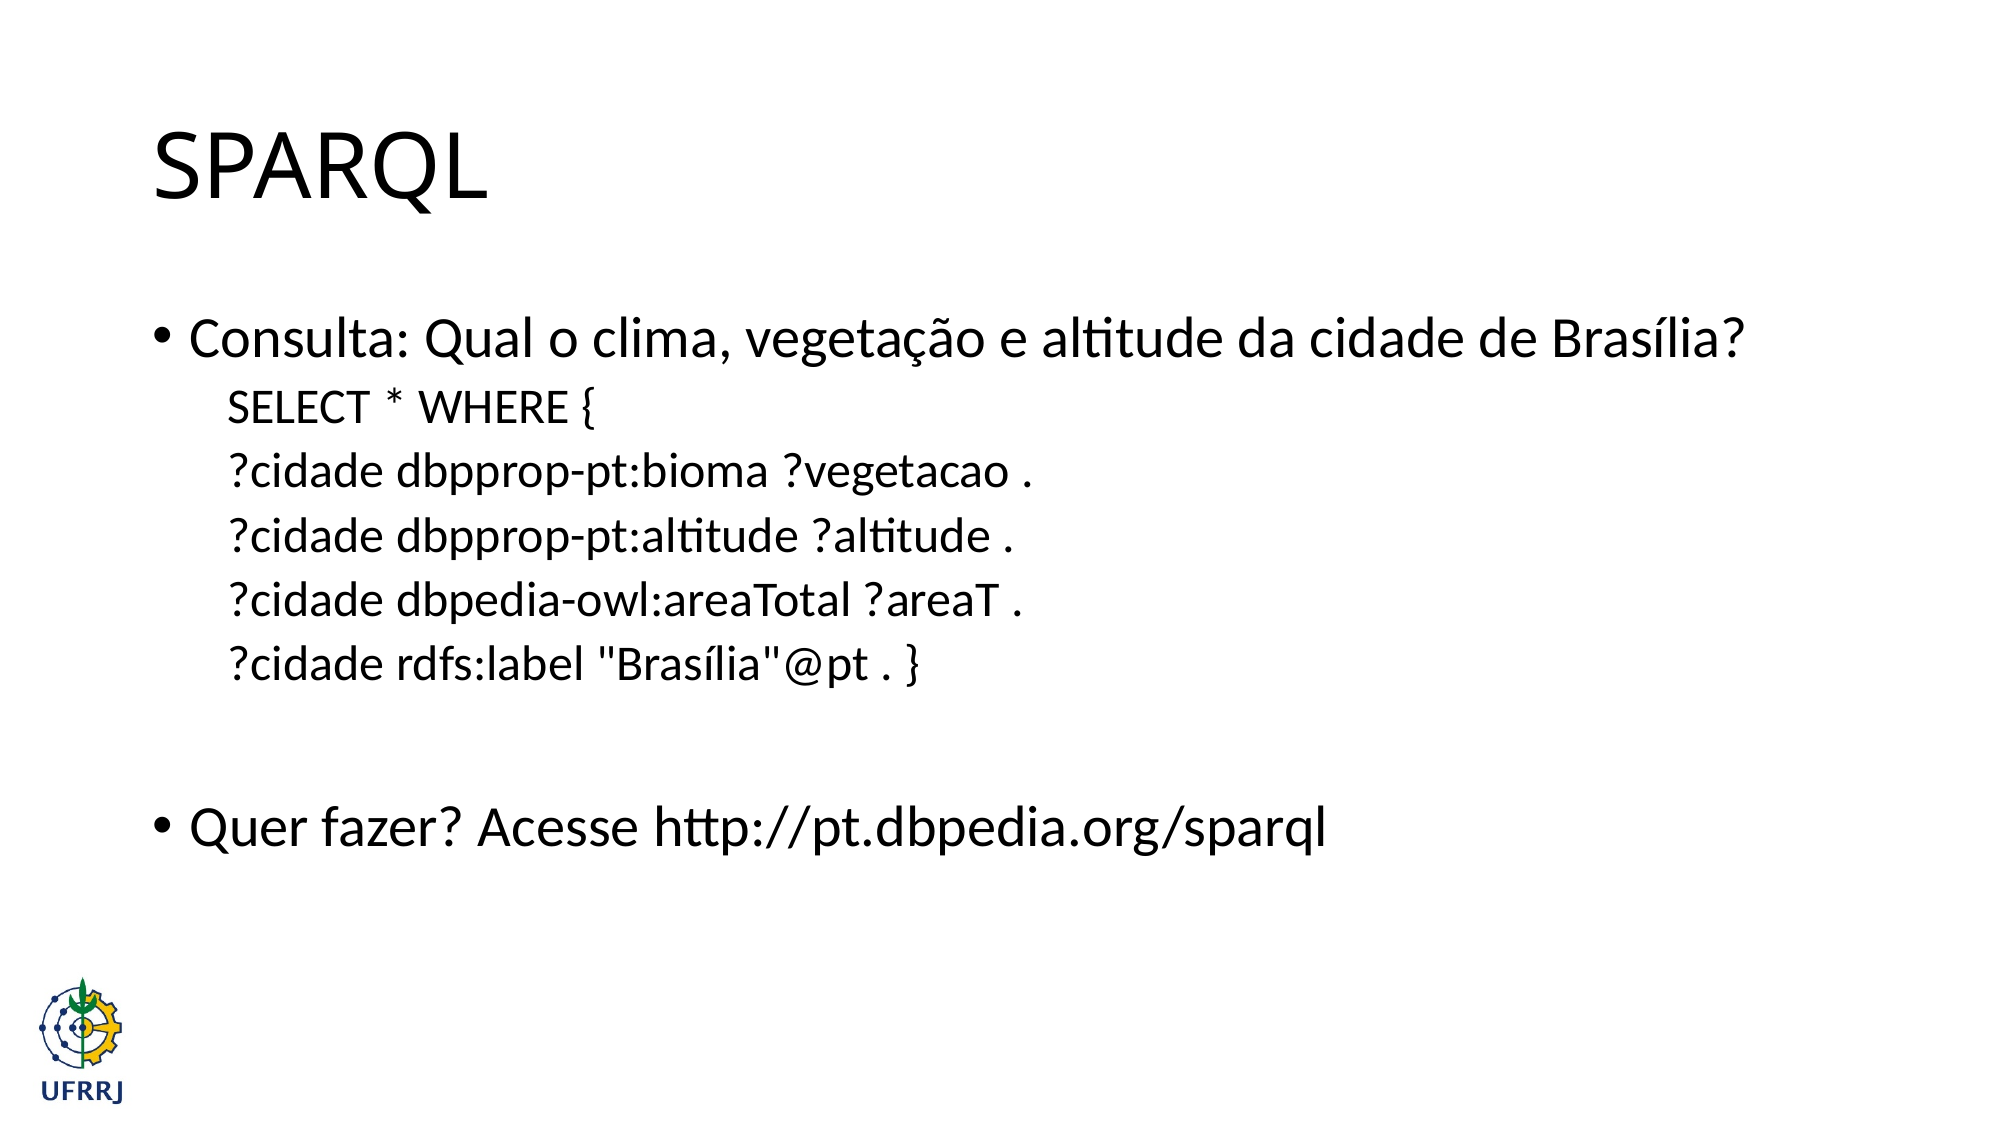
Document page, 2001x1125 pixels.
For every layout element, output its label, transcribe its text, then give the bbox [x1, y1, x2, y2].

title SPARQL [137, 59, 1863, 278]
list Consulta: Qual o clima, vegetação e altitude da cidade de Brasília? SELECT * WHERE { ?cidade dbpprop-pt:bioma ?vegetacao . ?cidade dbpprop-pt:altitude ?altitude . ?cidade dbpedia-owl:areaTotal ?areaT . ?cidade rdfs:label "Brasília"@pt . } Quer fazer? Acesse http://pt.dbpedia.org/sparql [137, 299, 1863, 1014]
picture [22, 966, 143, 1114]
